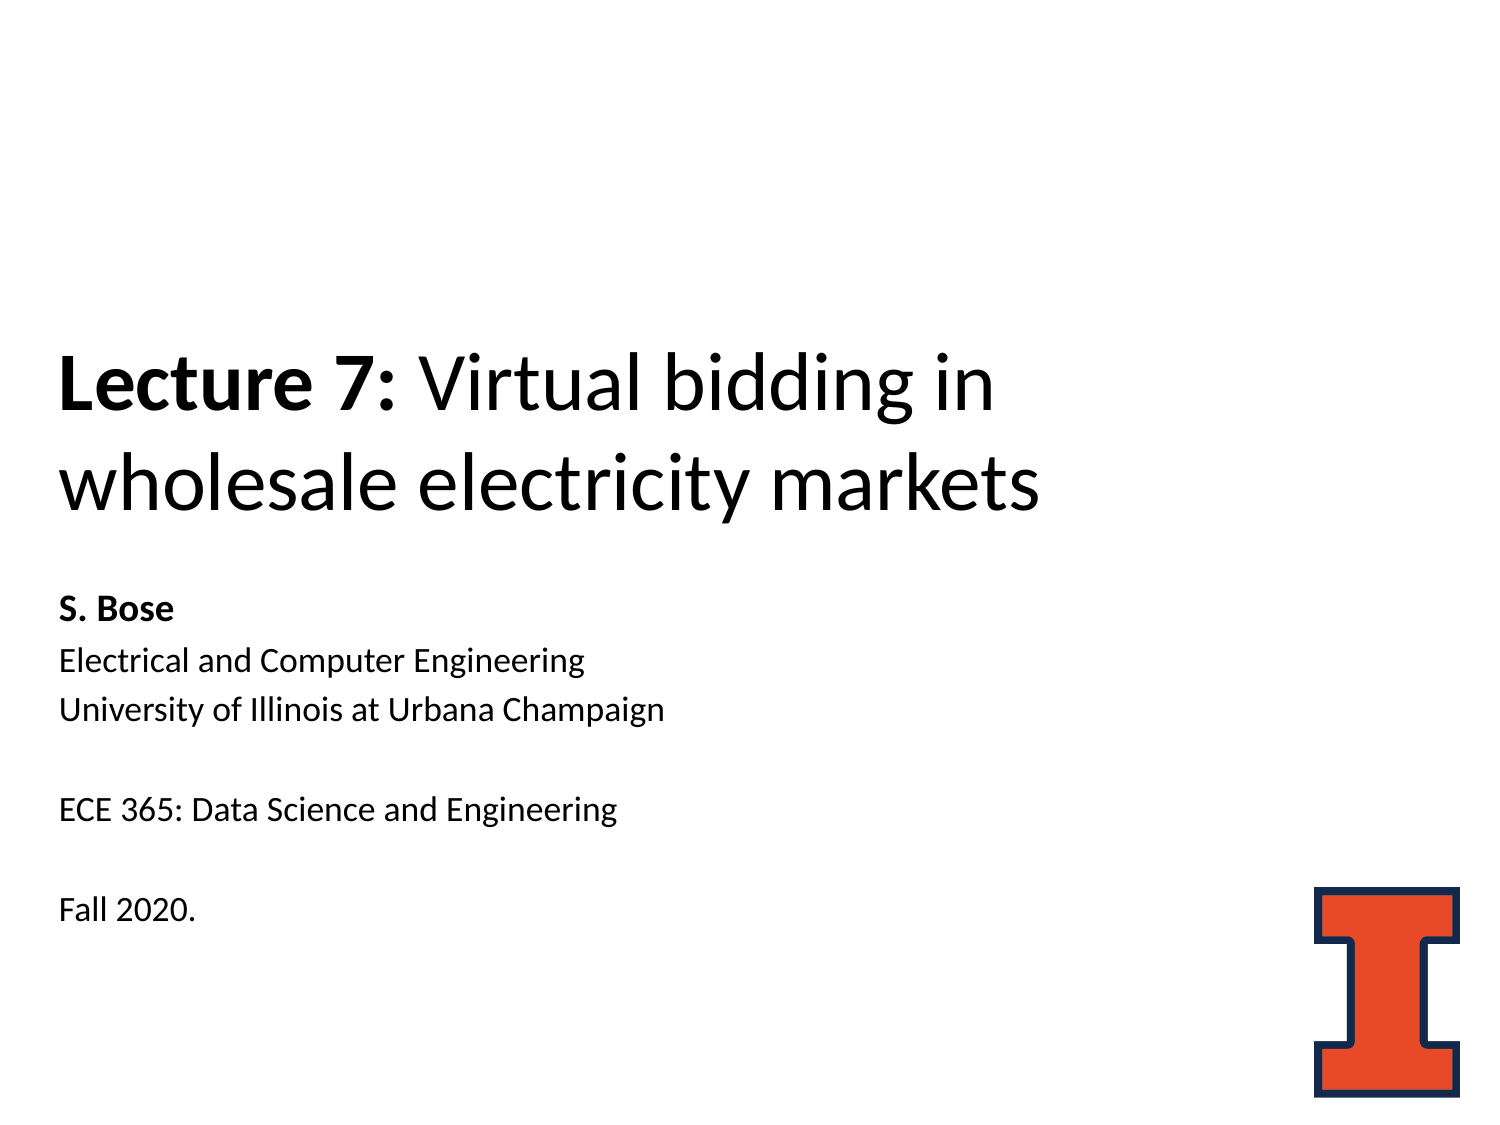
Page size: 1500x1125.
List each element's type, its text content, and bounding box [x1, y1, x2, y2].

subtitle S. Bose Electrical and Computer Engineering University of Illinois at Urbana Champaign ECE 365: Data Science and Engineering Fall 2020. [44, 575, 1063, 938]
title Lecture 7: Virtual bidding in wholesale electricity markets [44, 279, 1100, 575]
picture [1314, 887, 1460, 1098]
